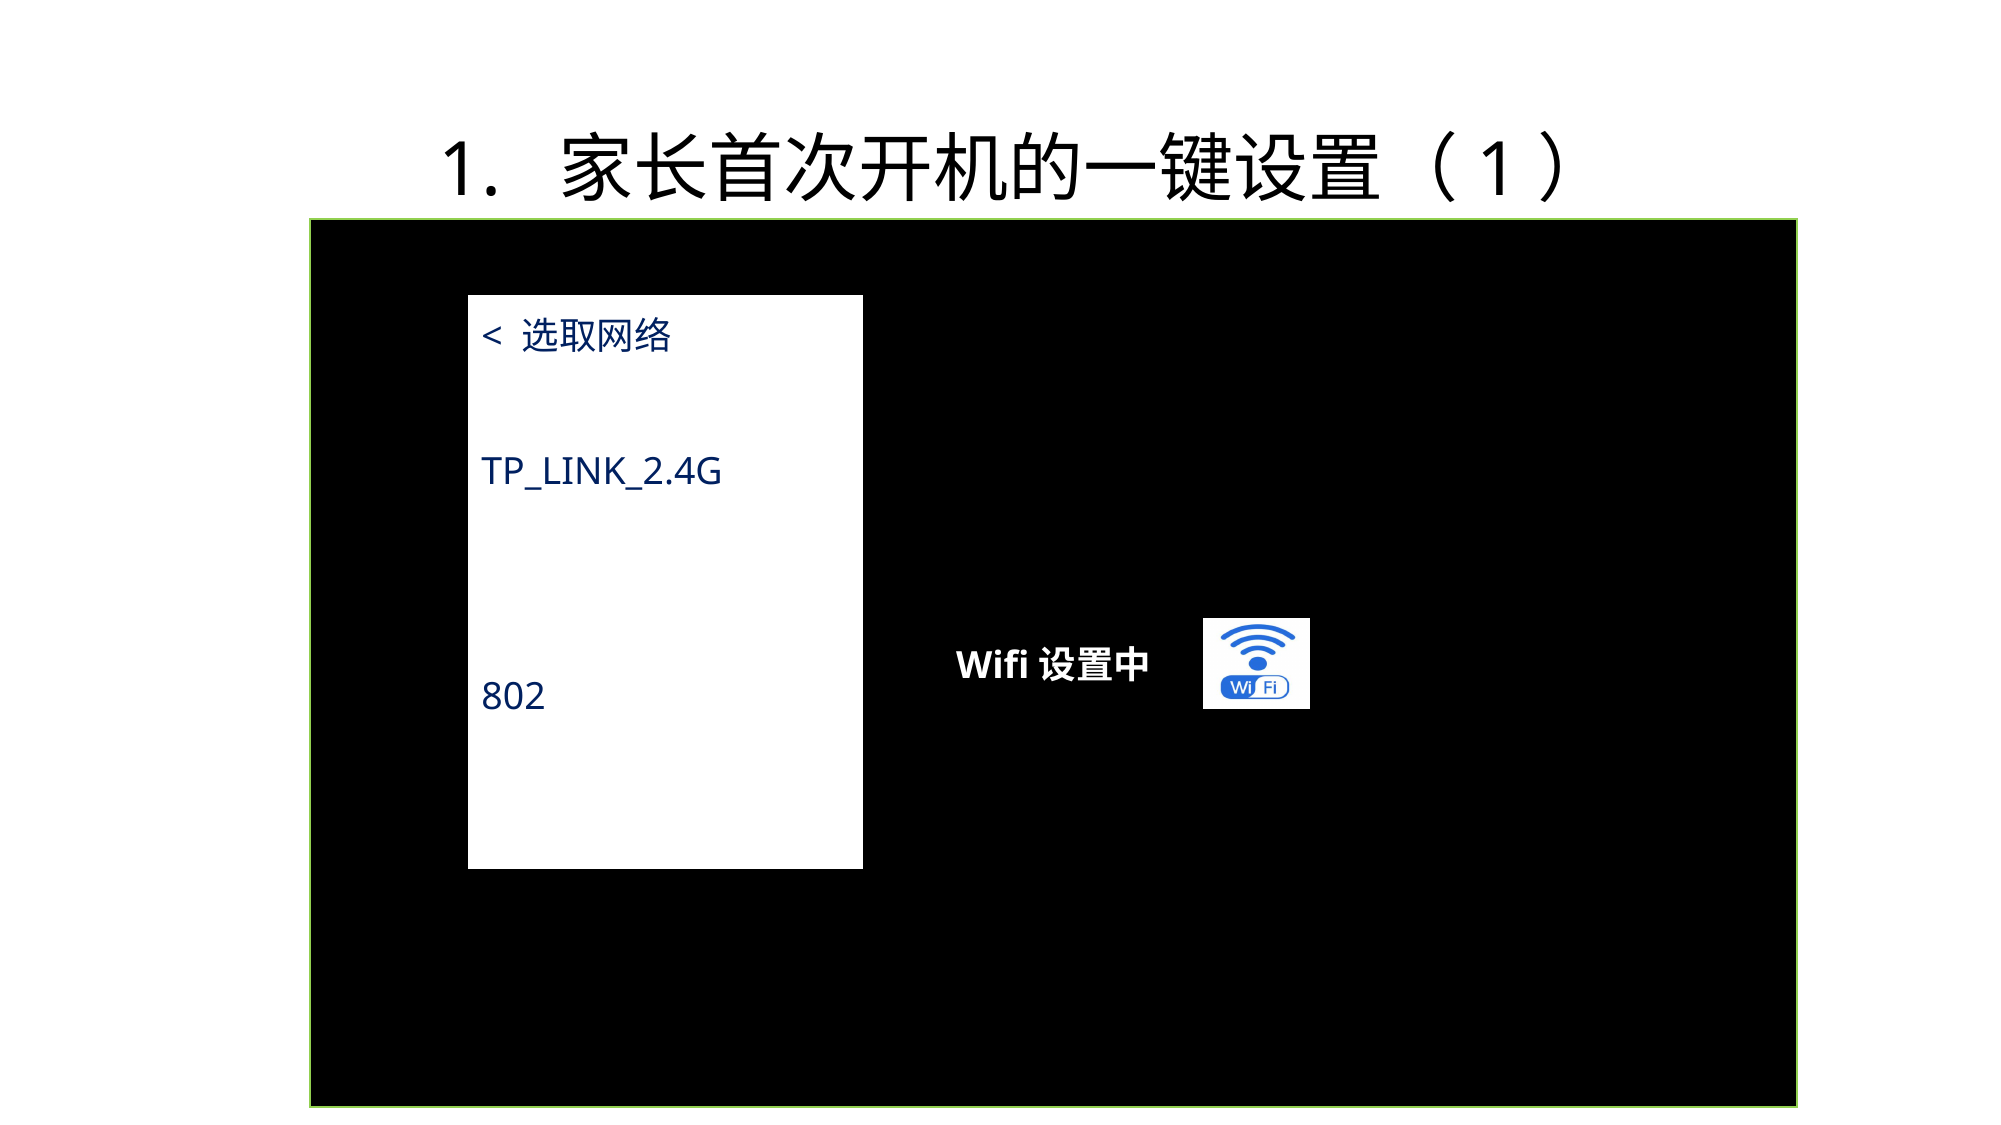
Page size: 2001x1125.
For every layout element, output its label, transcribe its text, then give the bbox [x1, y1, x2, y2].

text_box Wifi设置中 [309, 220, 1798, 1108]
picture [1203, 618, 1310, 709]
title 1. 家长首次开机的一键设置（1） [249, 26, 1801, 220]
text_box < 选取网络 TP_LINK_2.4G 802 [466, 293, 865, 871]
